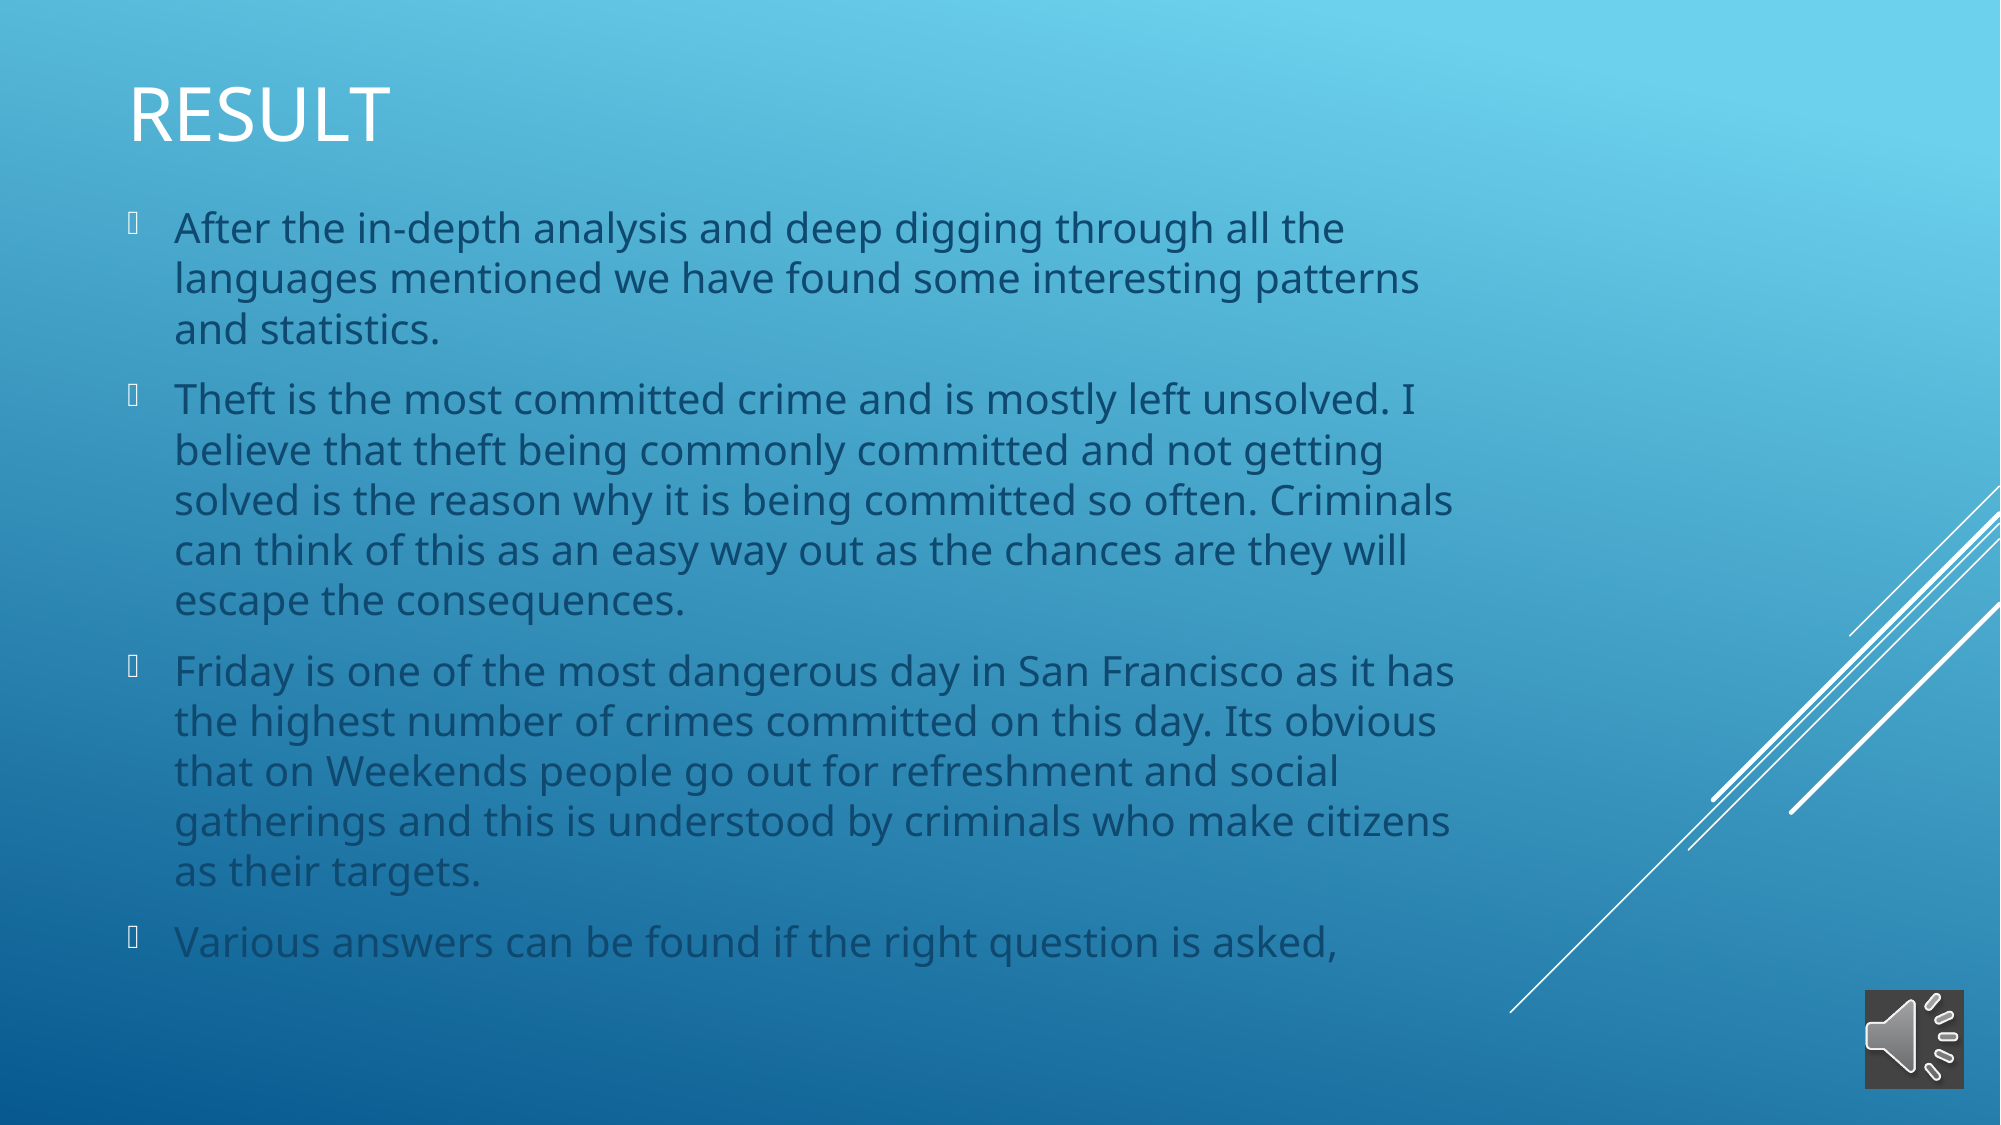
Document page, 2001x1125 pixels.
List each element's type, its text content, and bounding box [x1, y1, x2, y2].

list After the in-depth analysis and deep digging through all the languages mentioned we have found some interesting patterns and statistics. Theft is the most committed crime and is mostly left unsolved. I believe that theft being commonly committed and not getting solved is the reason why it is being committed so often. Criminals can think of this as an easy way out as the chances are they will escape the consequences. Friday is one of the most dangerous day in San Francisco as it has the highest number of crimes committed on this day. Its obvious that on Weekends people go out for refreshment and social gatherings and this is understood by criminals who make citizens as their targets. Various answers can be found if the right question is asked, [112, 194, 1513, 977]
title Result [112, 46, 1513, 178]
picture [1864, 989, 1965, 1090]
